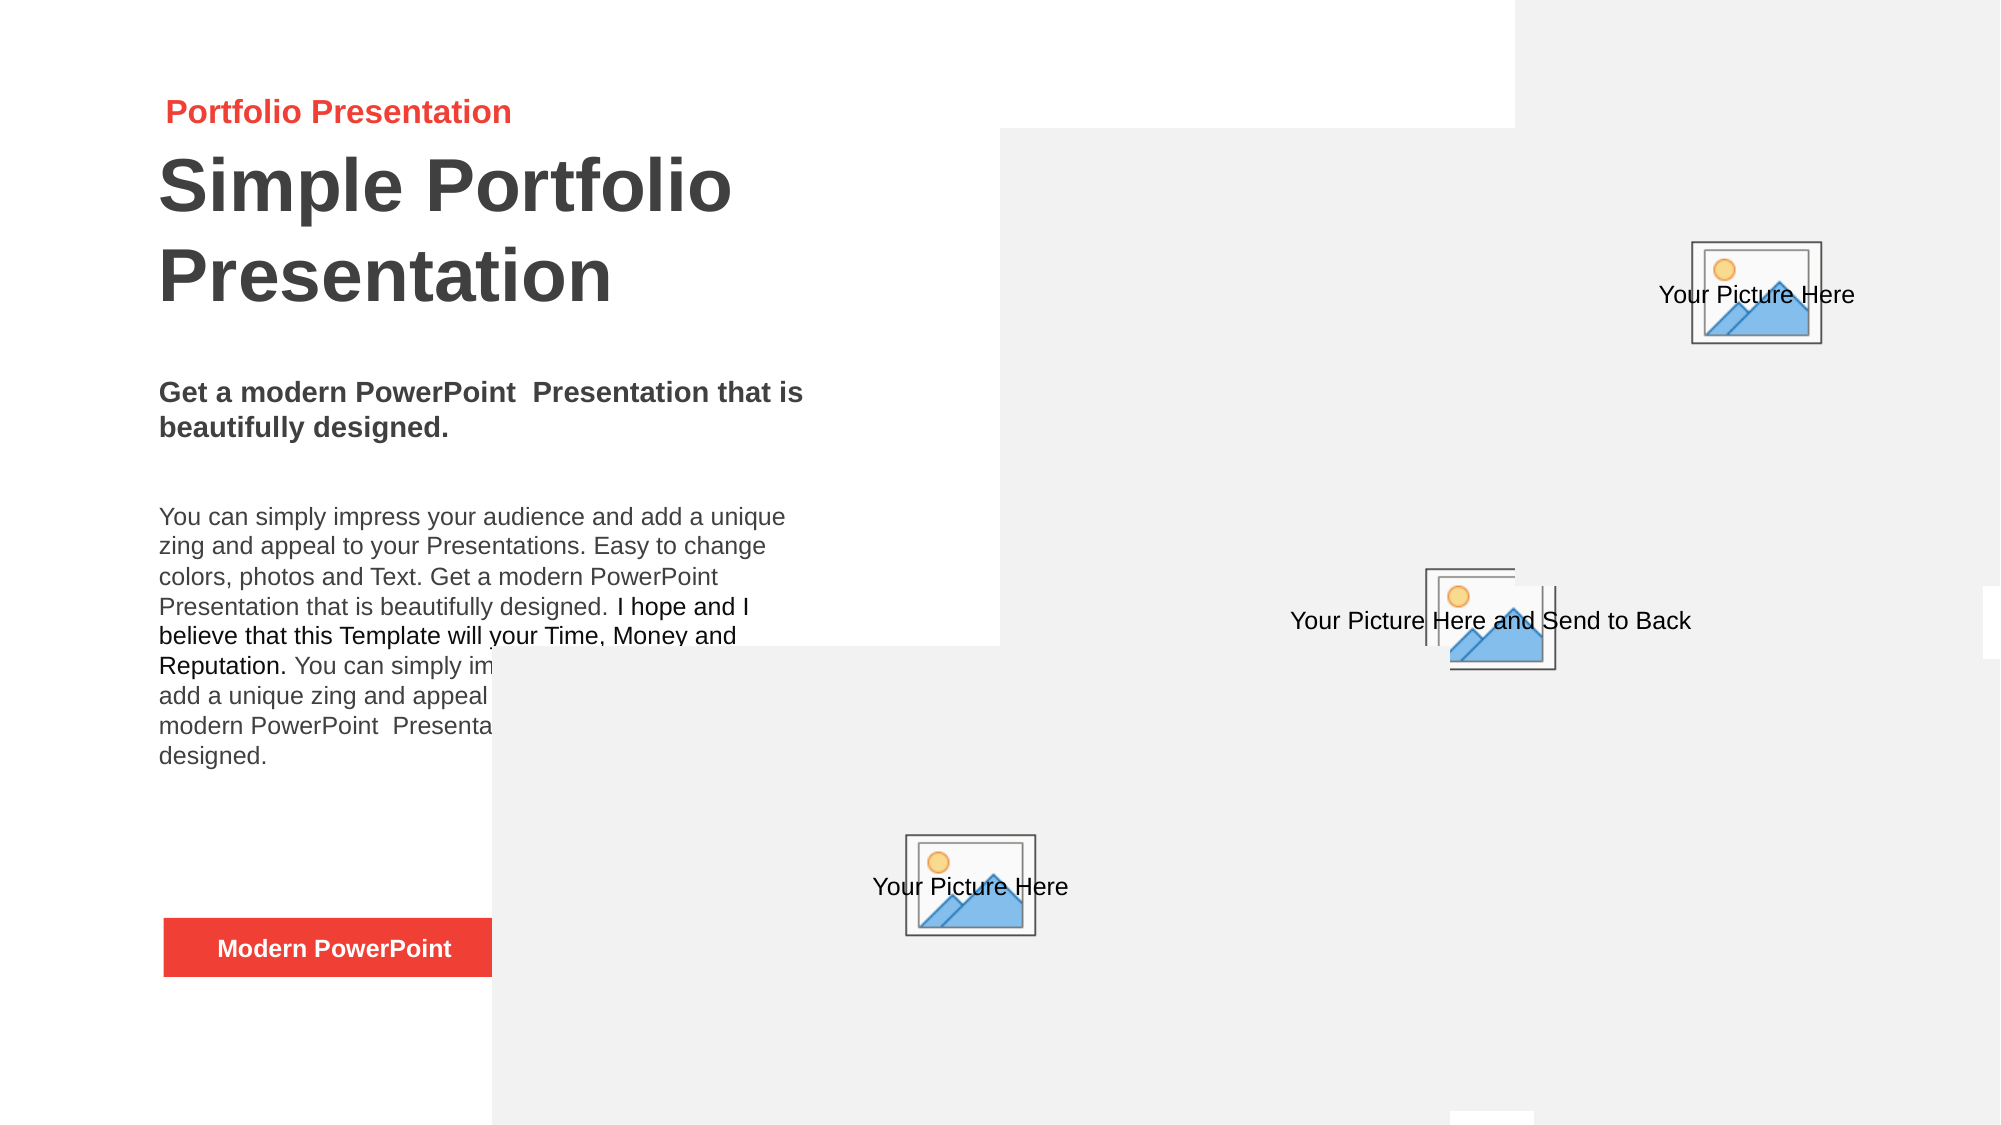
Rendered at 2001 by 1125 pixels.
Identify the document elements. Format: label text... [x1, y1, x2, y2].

text_box Simple Portfolio Presentation [144, 128, 826, 324]
picture [492, 0, 2000, 1125]
text_box Modern PowerPoint [163, 917, 492, 977]
text_box You can simply impress your audience and add a unique zing and appeal to your Presentations. Easy to change colors, photos and Text. Get a modern PowerPoint Presentation that is beautifully designed. I hope and I believe that this Template will your Time, Money and Reputation. You can simply impress your audience and add a unique zing and appeal to your Presentations. Get a modern PowerPoint Presentation that is beautifully designed. [144, 492, 826, 777]
text_box Get a modern PowerPoint Presentation that is beautifully designed. [144, 366, 826, 452]
text_box Portfolio Presentation [150, 77, 659, 143]
